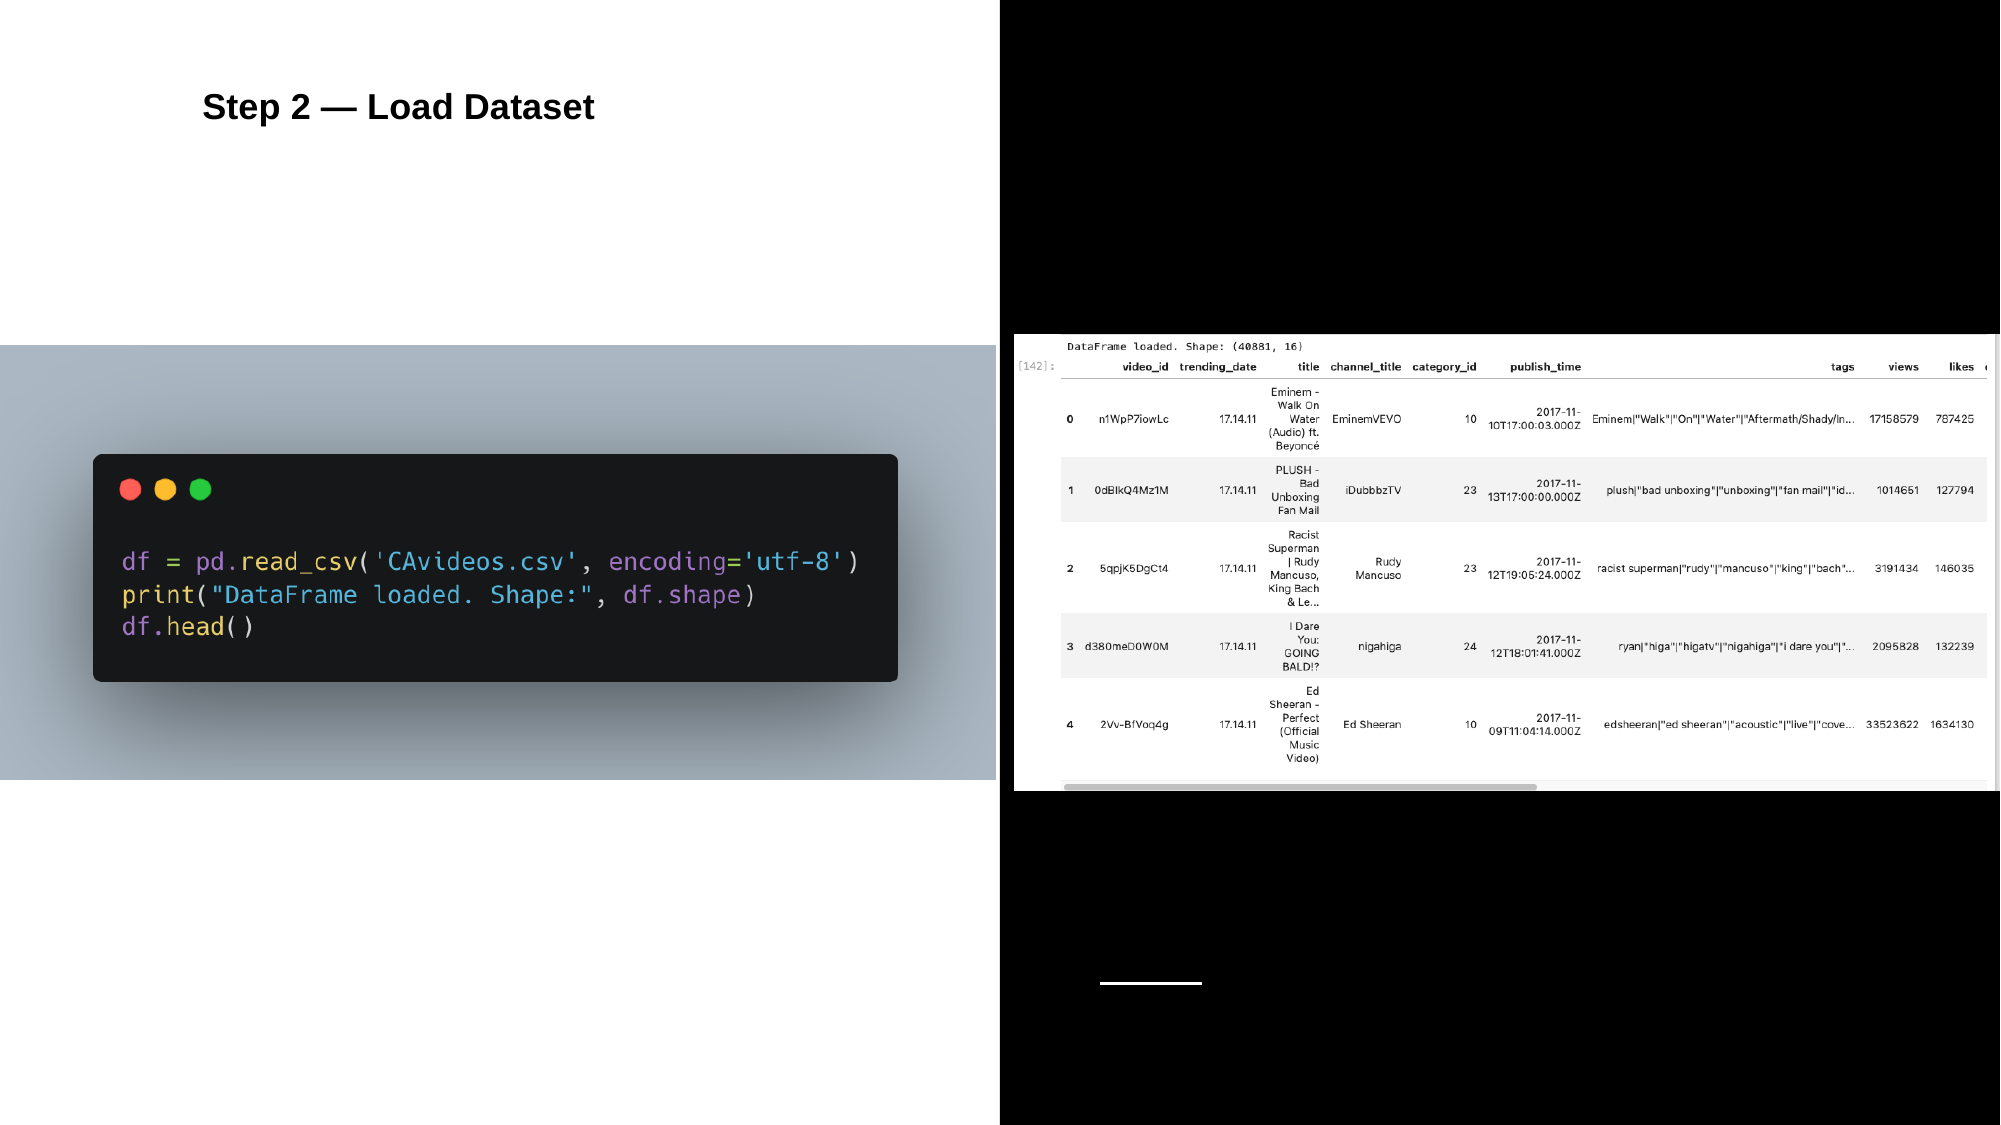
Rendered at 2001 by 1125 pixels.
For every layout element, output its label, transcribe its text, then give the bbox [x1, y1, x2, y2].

title Step 2 — Load Dataset [182, 49, 852, 197]
picture [0, 345, 996, 780]
picture [1014, 333, 2000, 791]
